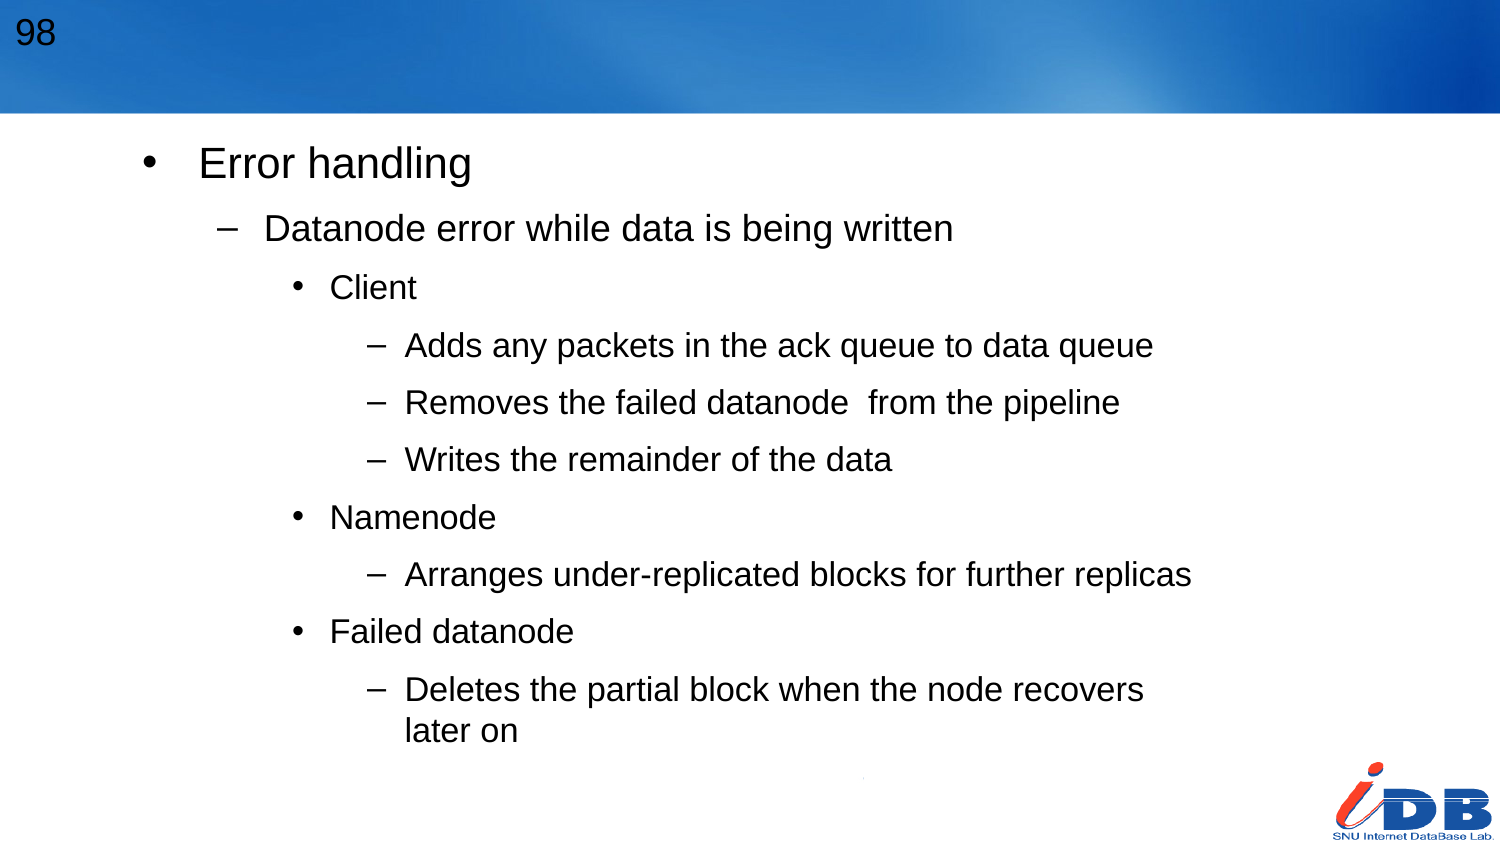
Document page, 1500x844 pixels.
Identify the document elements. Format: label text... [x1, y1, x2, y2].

picture [0, 0, 1500, 844]
slide_number ‹#› [0, 0, 493, 493]
list Error handling Datanode error while data is being written Client Adds any packets in the ack queue to data queue Removes the failed datanode from the pipeline Writes the remainder of the data Namenode Arranges under-replicated blocks for further replicas Failed datanode Deletes the partial block when the node recovers later on [127, 127, 1210, 796]
